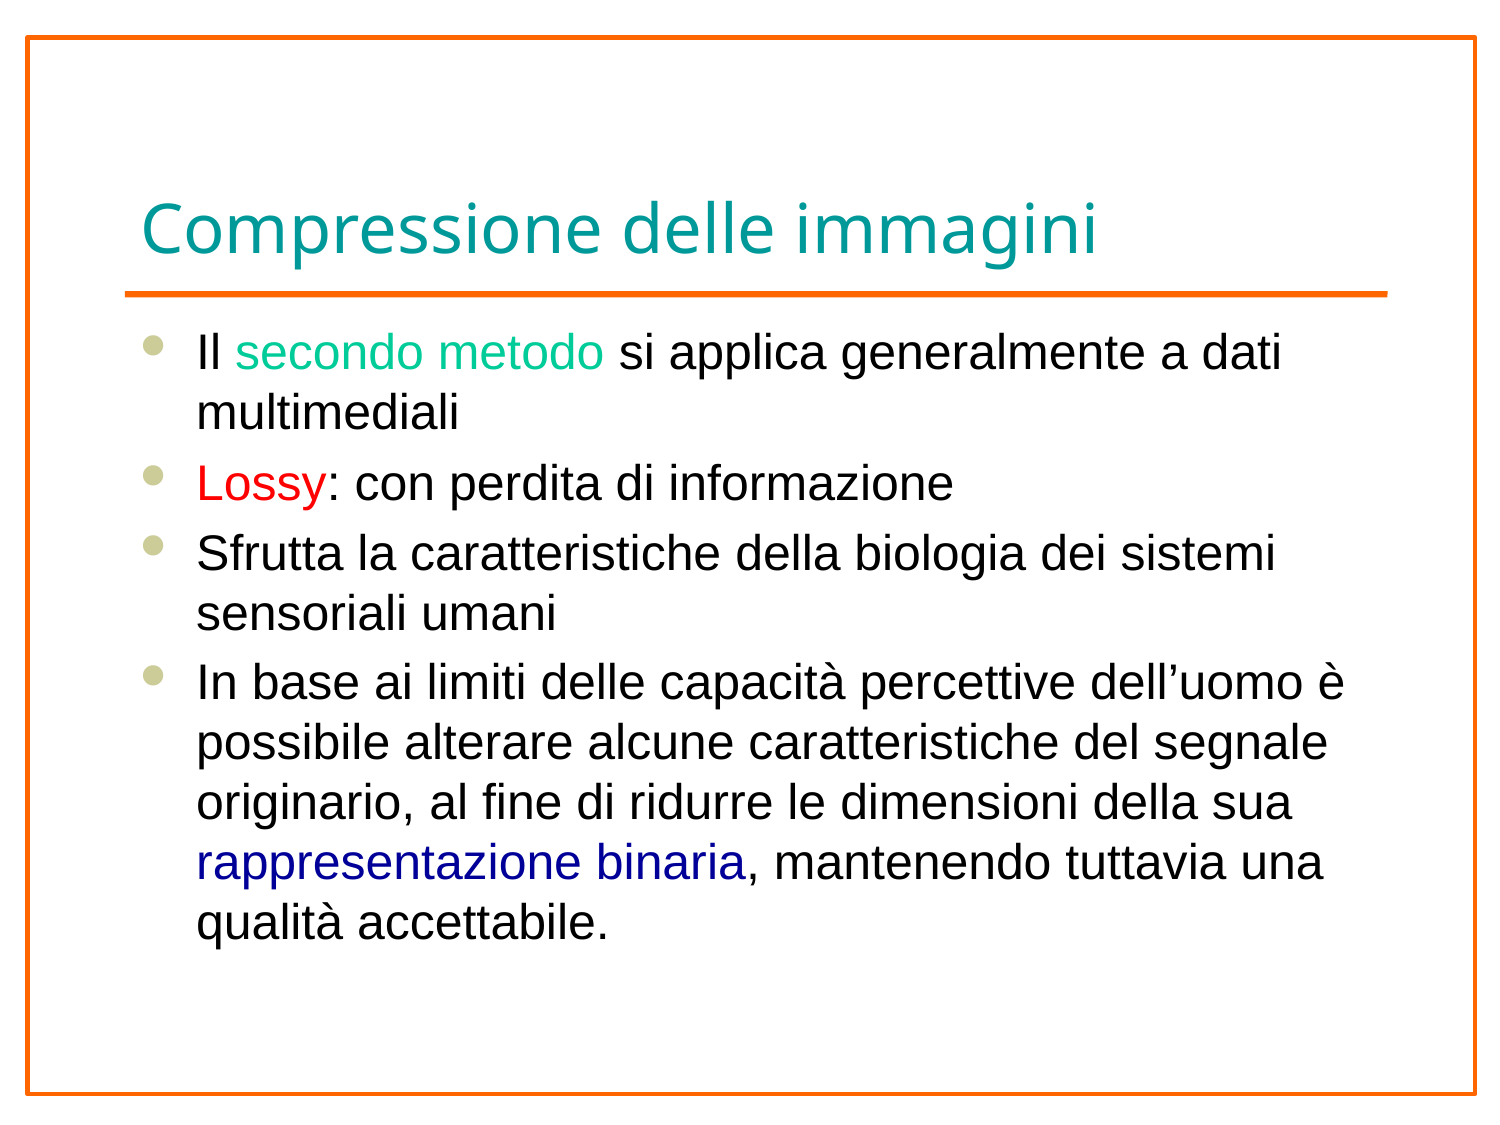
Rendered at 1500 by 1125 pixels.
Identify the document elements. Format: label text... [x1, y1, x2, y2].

list Il secondo metodo si applica generalmente a dati multimediali Lossy: con perdita di informazione Sfrutta la caratteristiche della biologia dei sistemi sensoriali umani In base ai limiti delle capacità percettive dell’uomo è possibile alterare alcune caratteristiche del segnale originario, al fine di ridurre le dimensioni della sua rappresentazione binaria, mantenendo tuttavia una qualità accettabile. [125, 312, 1388, 1071]
title Compressione delle immagini [125, 87, 1388, 275]
